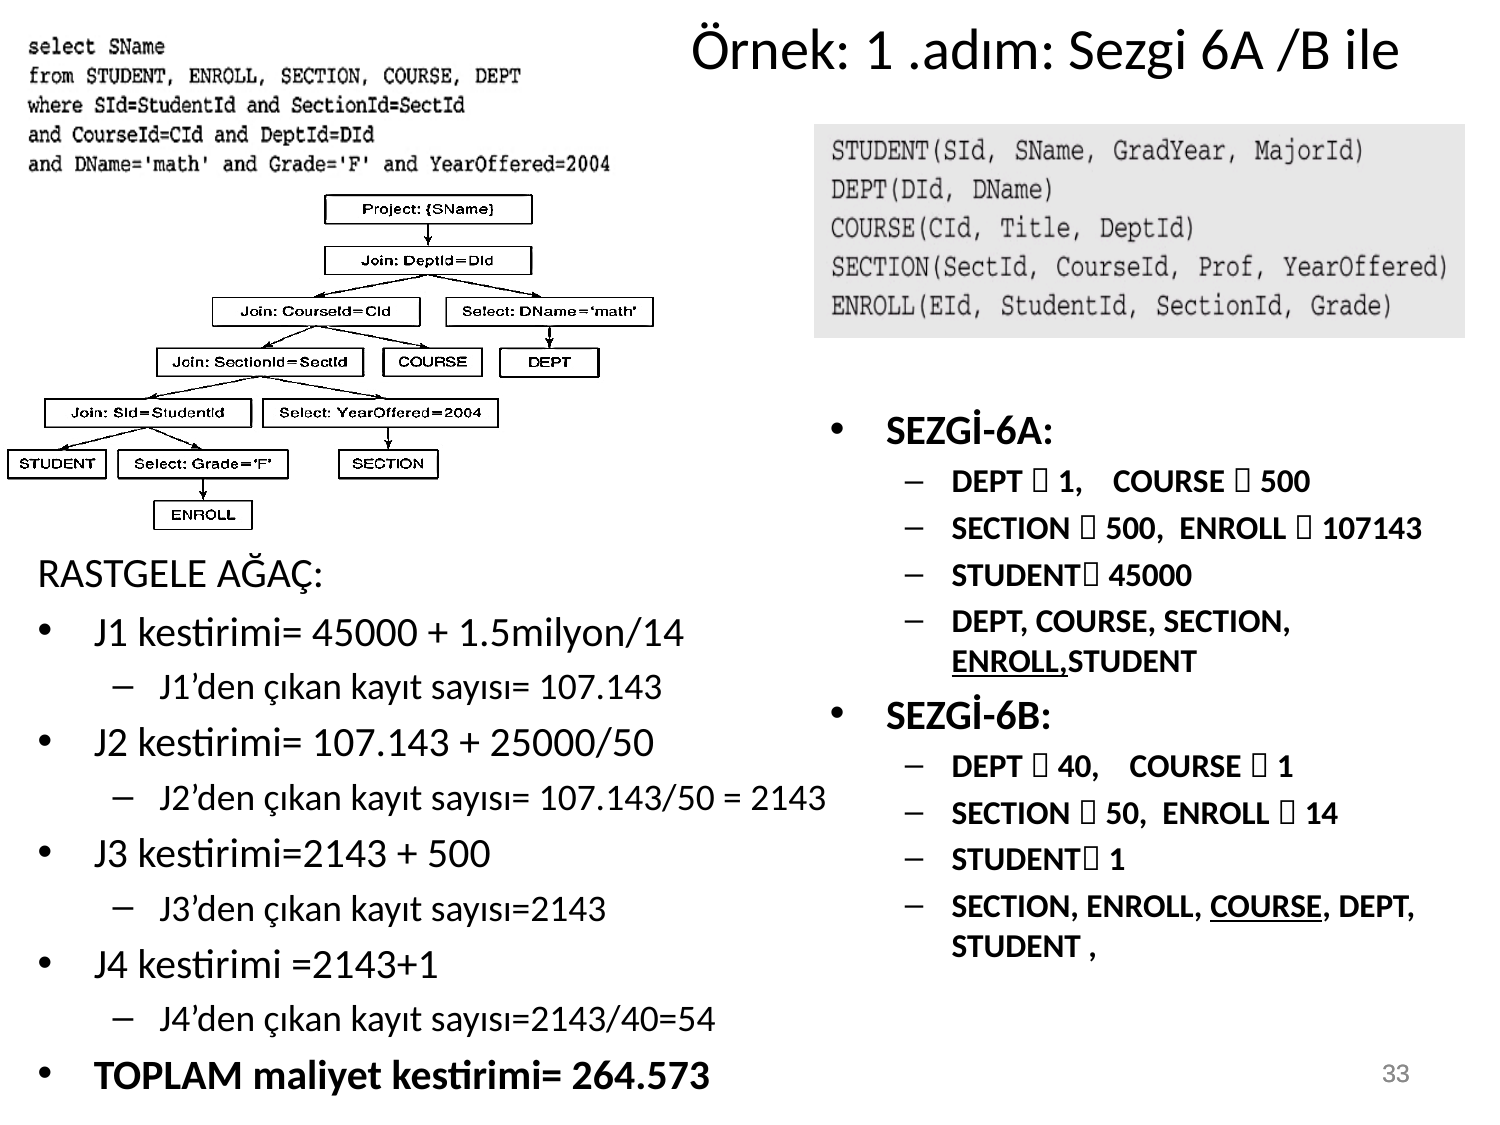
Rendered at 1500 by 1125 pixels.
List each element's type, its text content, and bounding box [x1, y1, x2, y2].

title Örnek: 1 .adım: Sezgi 6A /B ile [641, 0, 1451, 93]
picture [2, 190, 656, 530]
text_box SEZGİ-6A: DEPT  1, COURSE  500 SECTION  500, ENROLL  107143 STUDENT 45000 DEPT, COURSE, SECTION, ENROLL,STUDENT SEZGİ-6B: DEPT  40, COURSE  1 SECTION  50, ENROLL  14 STUDENT 1 SECTION, ENROLL, COURSE, DEPT, STUDENT , [814, 395, 1477, 994]
text_box 33 [1074, 1042, 1425, 1103]
picture [23, 34, 620, 187]
picture [814, 124, 1465, 339]
text_box RASTGELE AĞAÇ: J1 kestirimi= 45000 + 1.5milyon/14 J1’den çıkan kayıt sayısı= 107.143 J2 kestirimi= 107.143 + 25000/50 J2’den çıkan kayıt sayısı= 107.143/50 = 2143 J3 kestirimi=2143 + 500 J3’den çıkan kayıt sayısı=2143 J4 kestirimi =2143+1 J4’den çıkan kayıt sayısı=2143/40=54 TOPLAM maliyet kestirimi= 264.573 [22, 538, 856, 1103]
